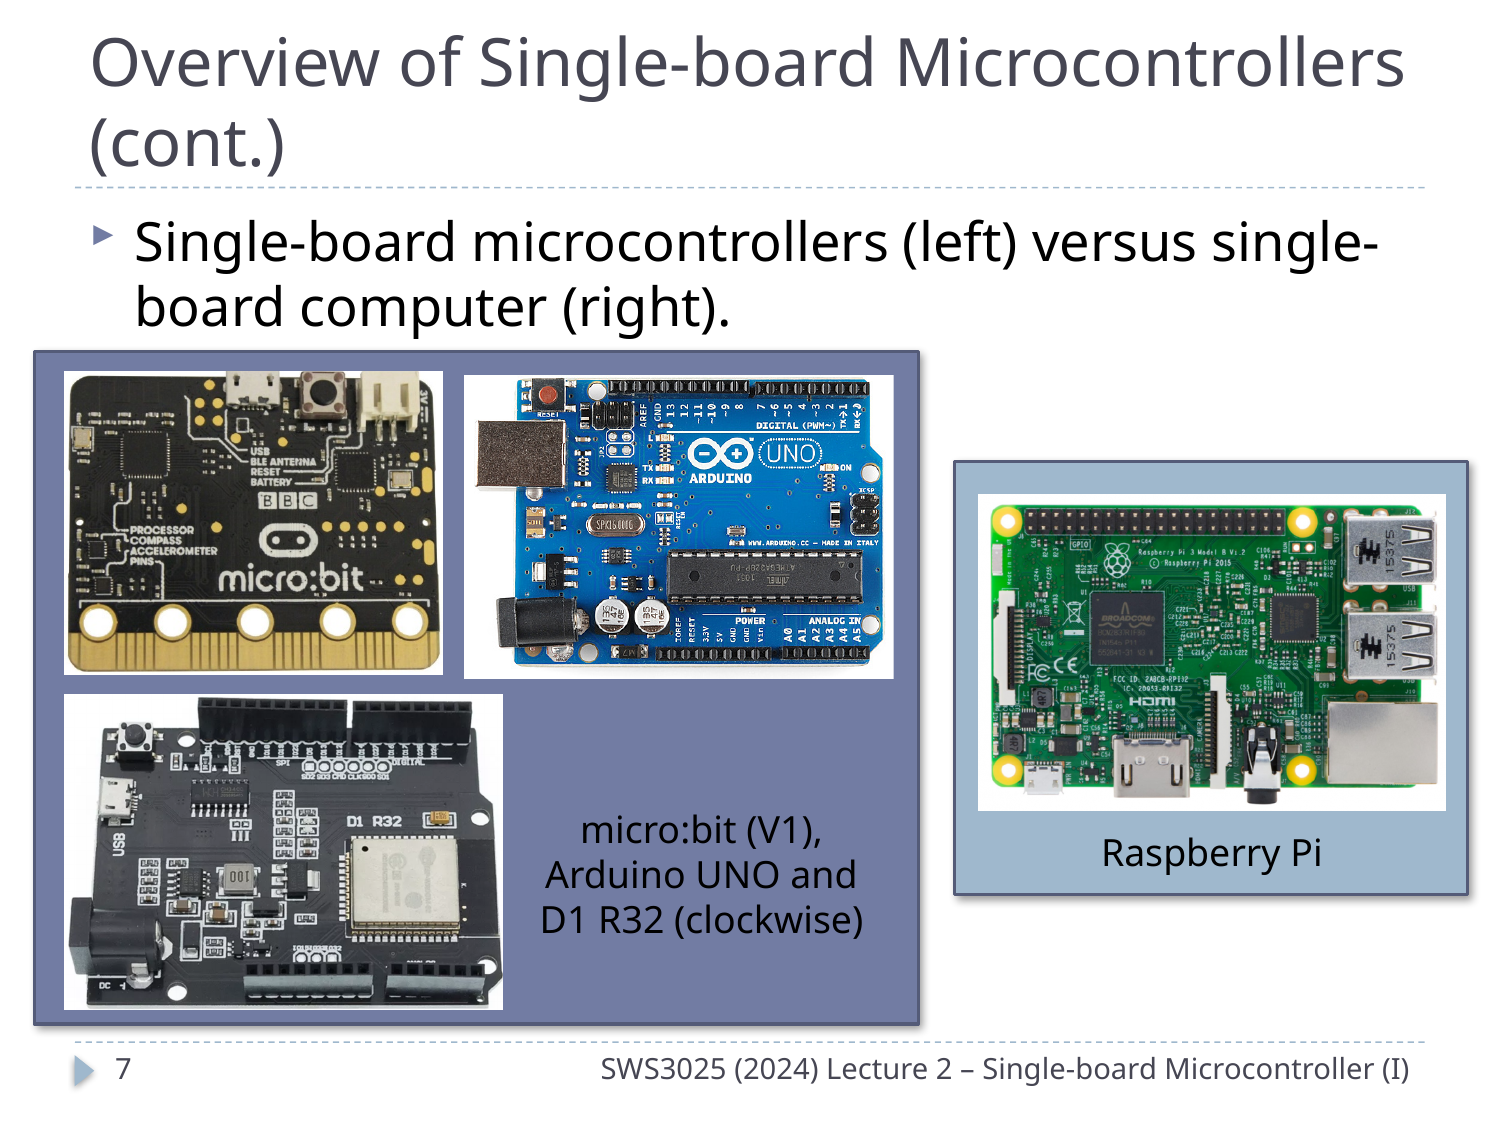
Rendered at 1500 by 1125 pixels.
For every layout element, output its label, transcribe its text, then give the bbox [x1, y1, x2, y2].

text_box Raspberry Pi [1013, 823, 1411, 882]
text_box micro:bit (V1), Arduino UNO and D1 R32 (clockwise) [509, 799, 901, 949]
slide_number 6 [100, 1042, 426, 1103]
picture [63, 694, 504, 1011]
footer SWS3025 (2024) Lecture 2 – Single-board Microcontroller (I) [426, 1042, 1425, 1103]
picture [63, 370, 444, 675]
text_box [1425, 460, 1469, 896]
picture [978, 494, 1446, 811]
list Single-board microcontrollers (left) versus single-board computer (right). [75, 200, 1425, 1010]
picture [463, 374, 894, 679]
text_box [33, 350, 920, 1026]
title Overview of Single-board Microcontrollers (cont.) [75, 24, 1425, 188]
